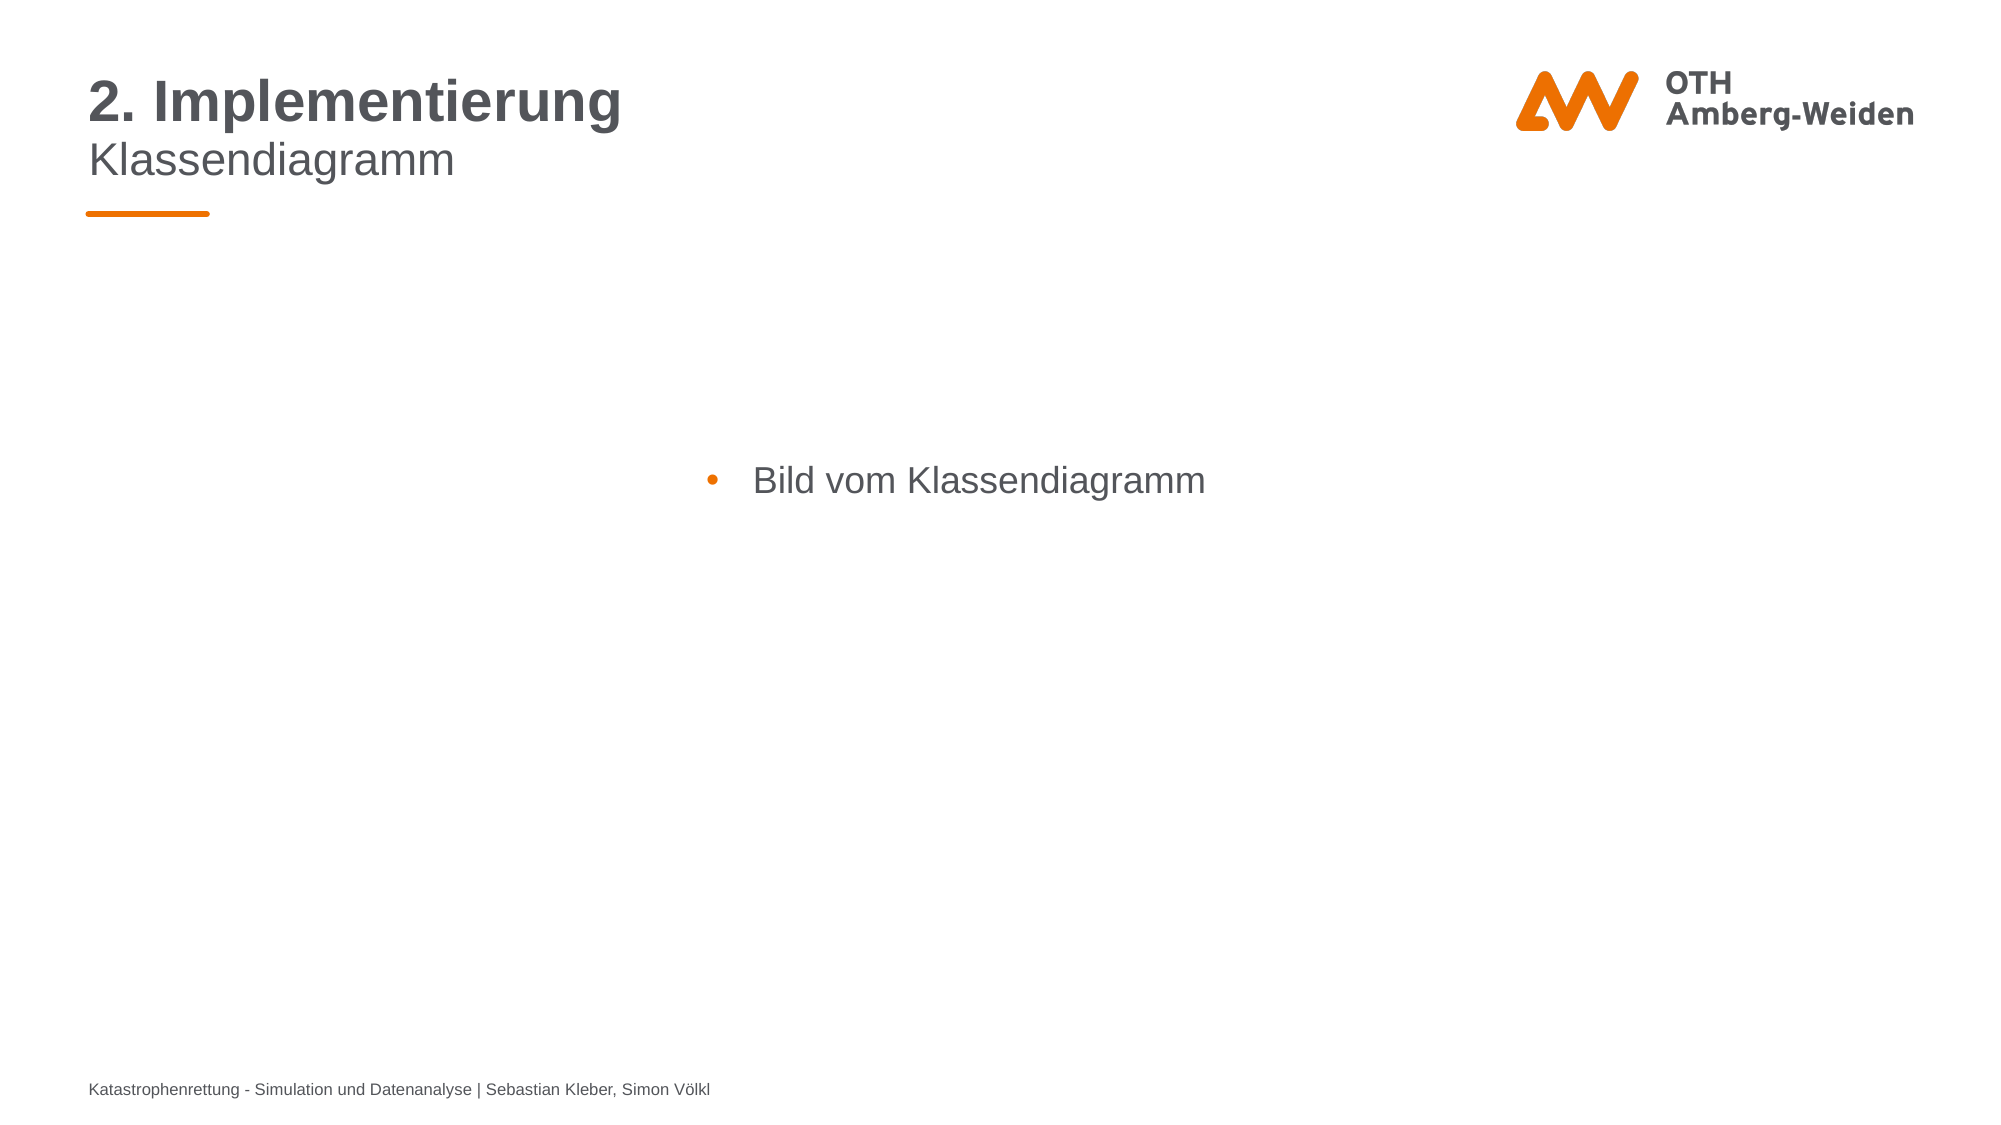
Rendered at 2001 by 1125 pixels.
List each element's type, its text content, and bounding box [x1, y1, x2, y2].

footer Katastrophenrettung - Simulation und Datenanalyse | Sebastian Kleber, Simon Völkl [88, 1065, 1329, 1113]
list Klassendiagramm [88, 136, 1445, 196]
picture [1490, 41, 1941, 160]
title 2. Implementierung [88, 70, 1445, 130]
text_box Bild vom Klassendiagramm [706, 461, 857, 612]
